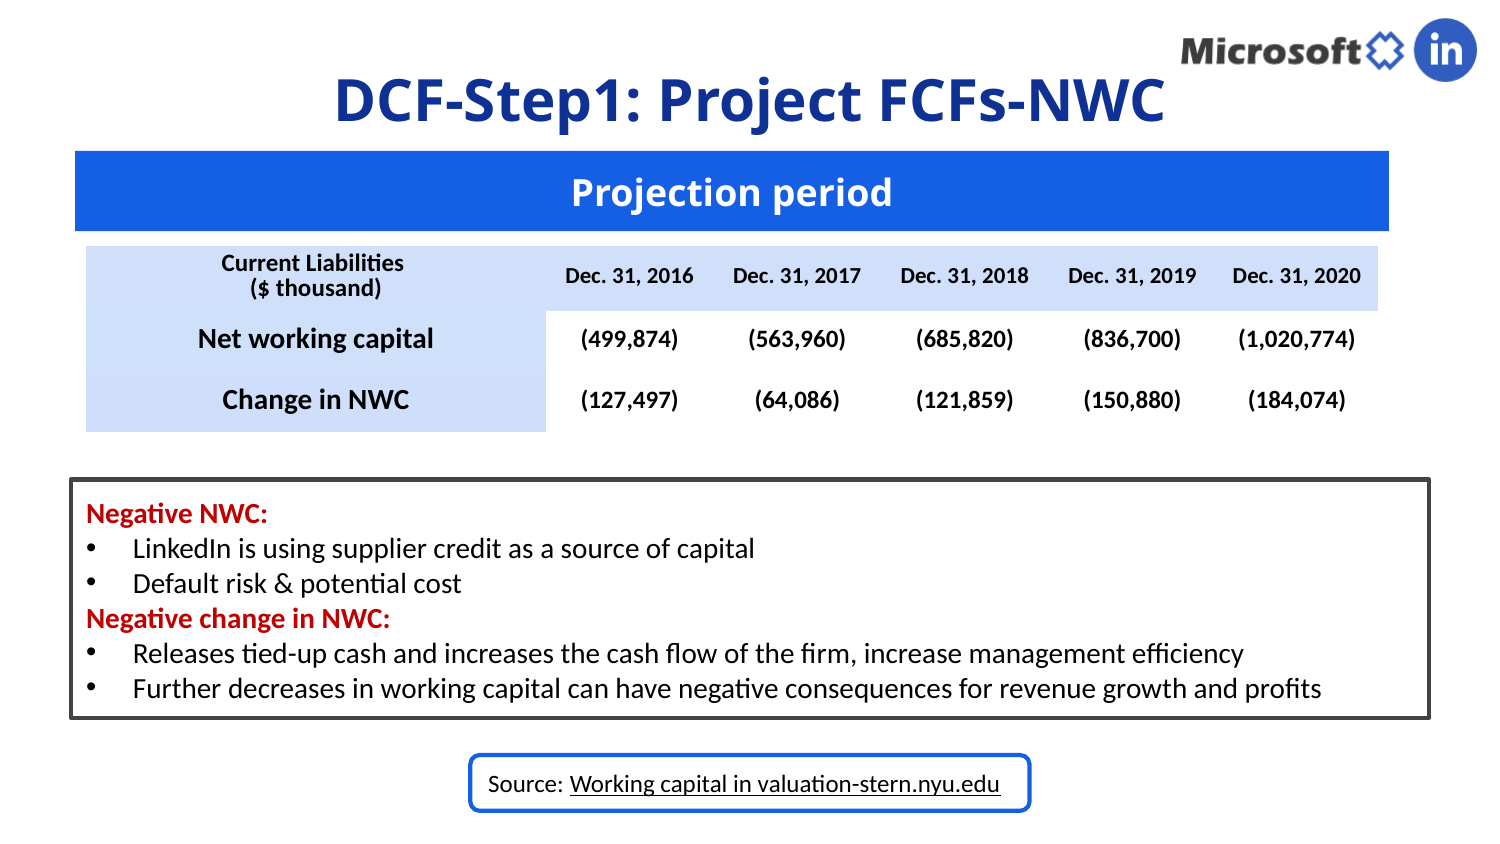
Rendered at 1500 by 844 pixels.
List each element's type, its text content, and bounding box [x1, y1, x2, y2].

table_header Dec. 31, 2017 [714, 246, 881, 311]
text_box Projection period [75, 150, 1389, 232]
text_box Negative NWC: LinkedIn is using supplier credit as a source of capital Default risk & potential cost Negative change in NWC: Releases tied-up cash and increases the cash flow of the firm, increase management efficiency Further decreases in working capital can have negative consequences for revenue growth and profits [69, 477, 1431, 720]
table_header Dec. 31, 2019 [1049, 246, 1216, 311]
table_cell (184,074) [1216, 372, 1378, 432]
table_cell (64,086) [714, 372, 881, 432]
table_cell (121,859) [881, 372, 1049, 432]
table_cell Change in NWC [86, 372, 546, 432]
title DCF-Step1: Project FCFs-NWC [75, 67, 1425, 129]
table_header Current Liabilities ($ thousand) [86, 246, 546, 311]
table_cell (685,820) [881, 311, 1049, 372]
table_cell (836,700) [1049, 311, 1216, 372]
table_header Dec. 31, 2016 [546, 246, 714, 311]
table_cell (1,020,774) [1216, 311, 1378, 372]
picture [1156, 15, 1477, 99]
table_header Dec. 31, 2018 [881, 246, 1049, 311]
table_cell Net working capital [86, 311, 546, 372]
table_cell (499,874) [546, 311, 714, 372]
table_header Dec. 31, 2020 [1216, 246, 1378, 311]
text_box Source: Working capital in valuation-stern.nyu.edu [468, 752, 1032, 813]
table_cell (150,880) [1049, 372, 1216, 432]
table_cell (563,960) [714, 311, 881, 372]
table_cell (127,497) [546, 372, 714, 432]
